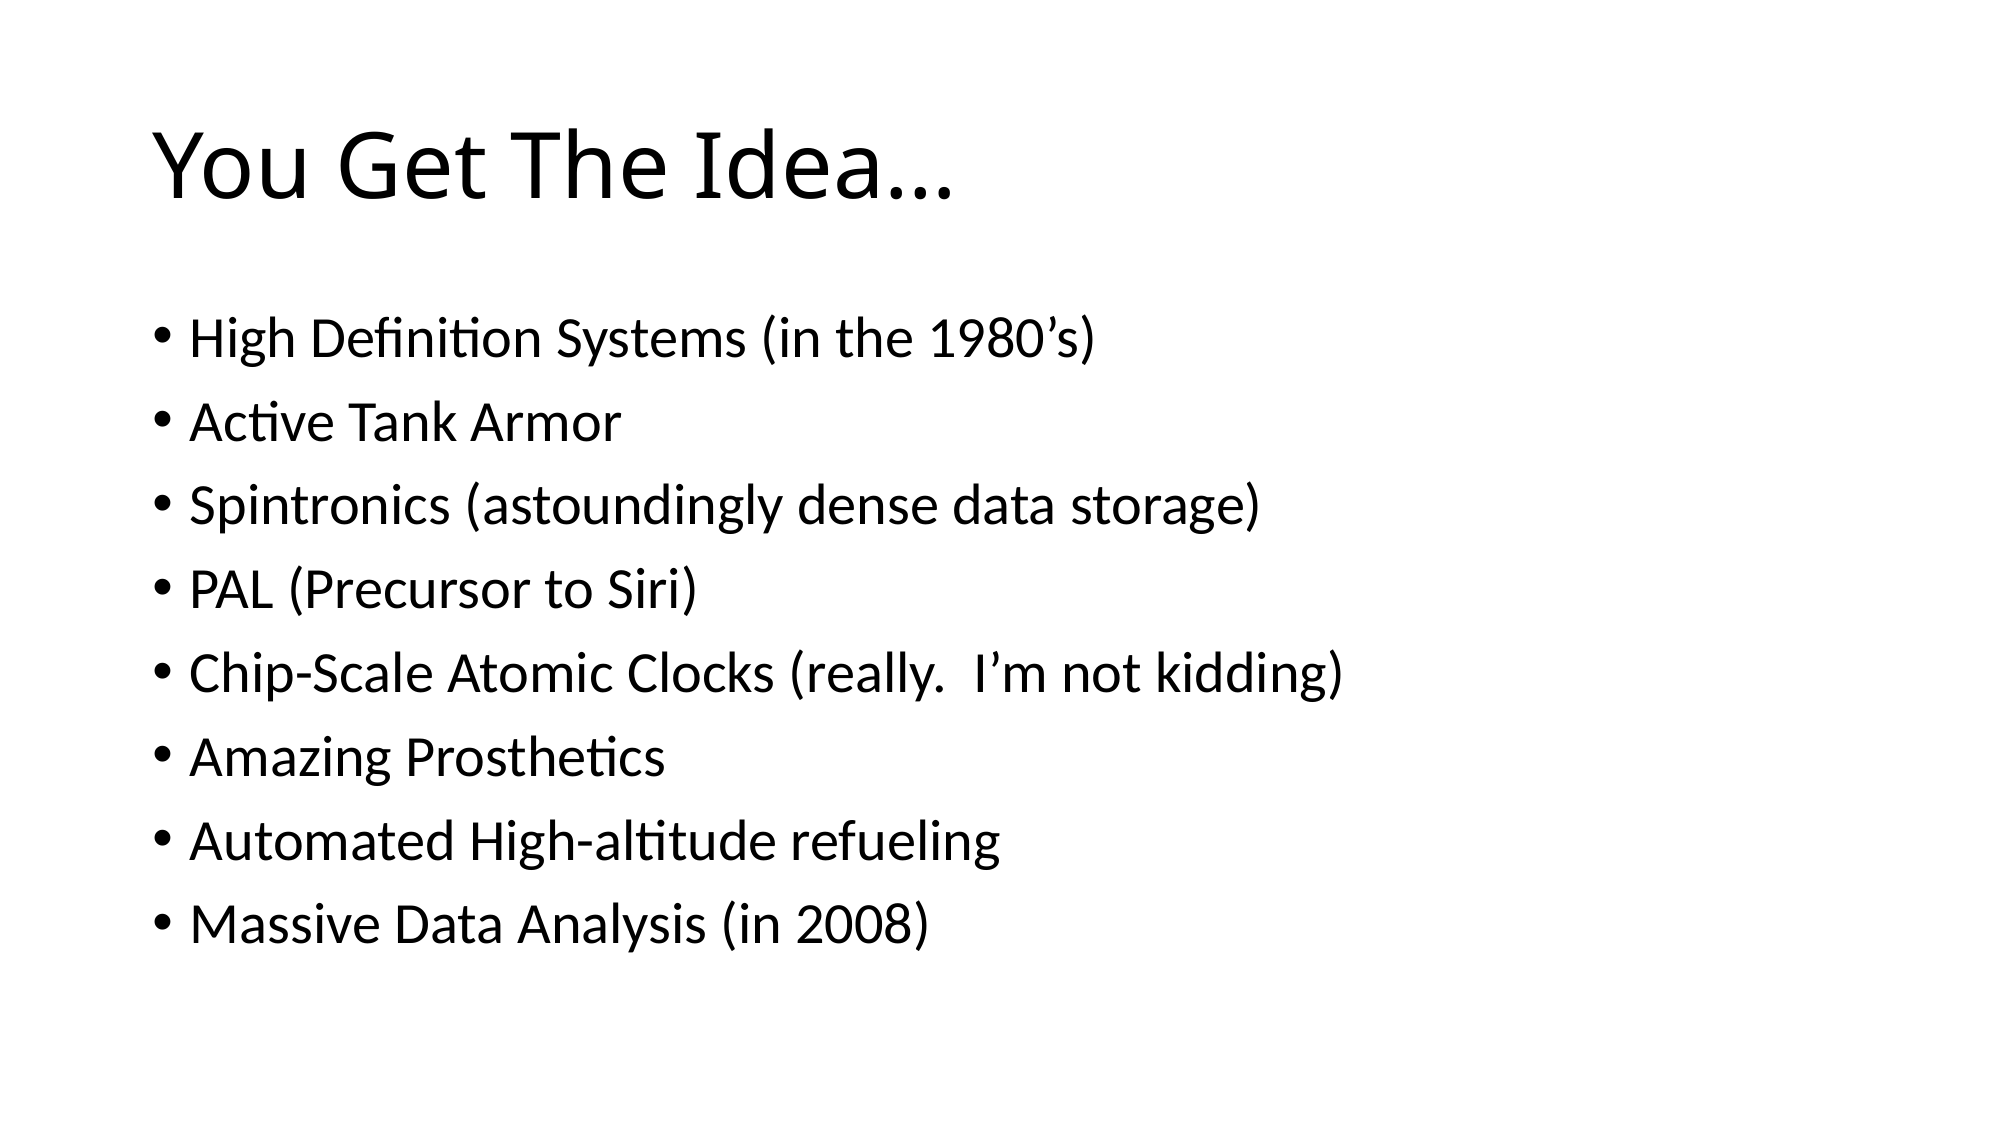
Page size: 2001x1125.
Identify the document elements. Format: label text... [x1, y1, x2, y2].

list High Definition Systems (in the 1980’s) Active Tank Armor Spintronics (astoundingly dense data storage) PAL (Precursor to Siri) Chip-Scale Atomic Clocks (really. I’m not kidding) Amazing Prosthetics Automated High-altitude refueling Massive Data Analysis (in 2008) [137, 299, 1863, 1014]
title You Get The Idea… [137, 59, 1863, 278]
